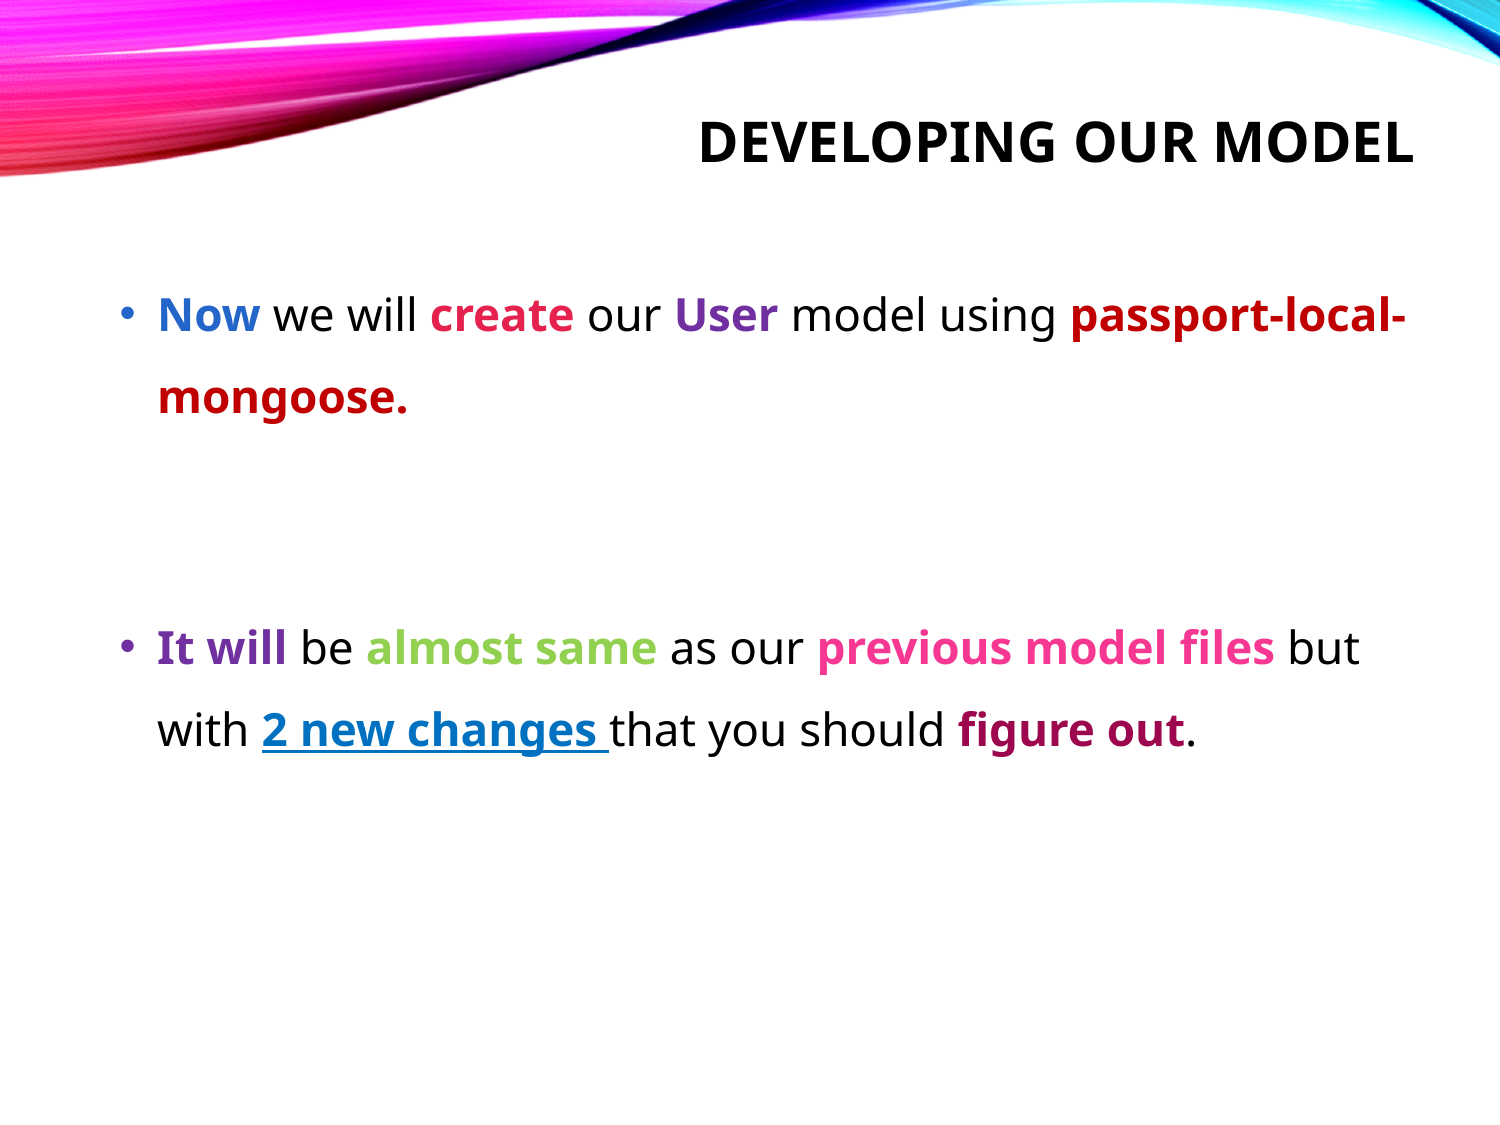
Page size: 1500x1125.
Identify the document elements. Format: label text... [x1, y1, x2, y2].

picture [0, 0, 1500, 178]
list Now we will create our User model using passport-local-mongoose. It will be almost same as our previous model files but with 2 new changes that you should figure out. [29, 250, 1475, 1111]
title Developing our model [383, 38, 1431, 250]
